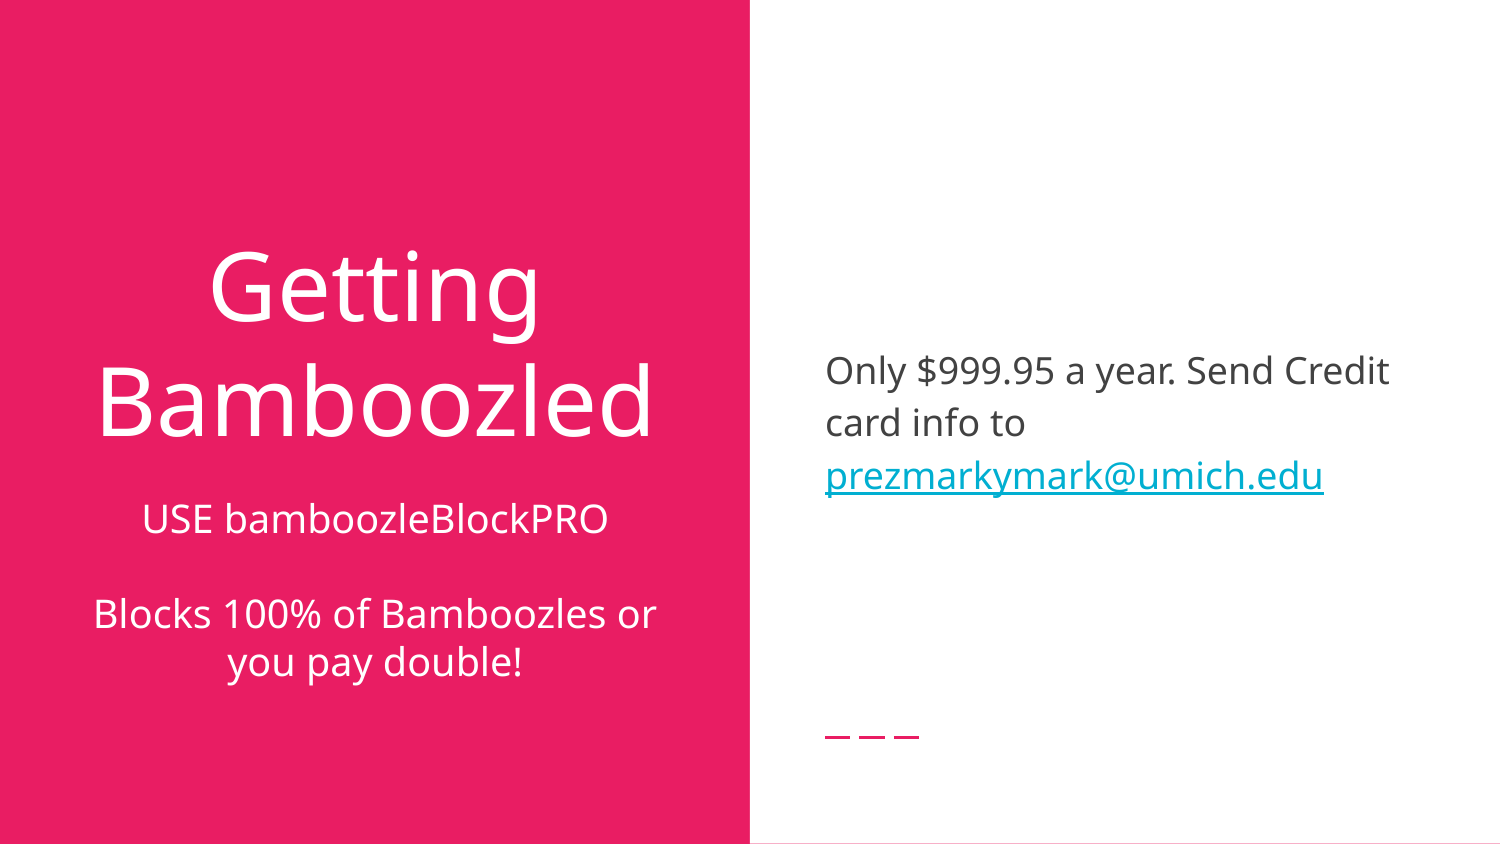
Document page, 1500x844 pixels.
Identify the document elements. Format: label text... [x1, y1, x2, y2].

title Getting Bamboozled [43, 176, 708, 471]
list Only $999.95 a year. Send Credit card info to prezmarkymark@umich.edu [810, 118, 1440, 725]
subtitle USE bamboozleBlockPRO Blocks 100% of Bamboozles or you pay double! [43, 479, 708, 700]
